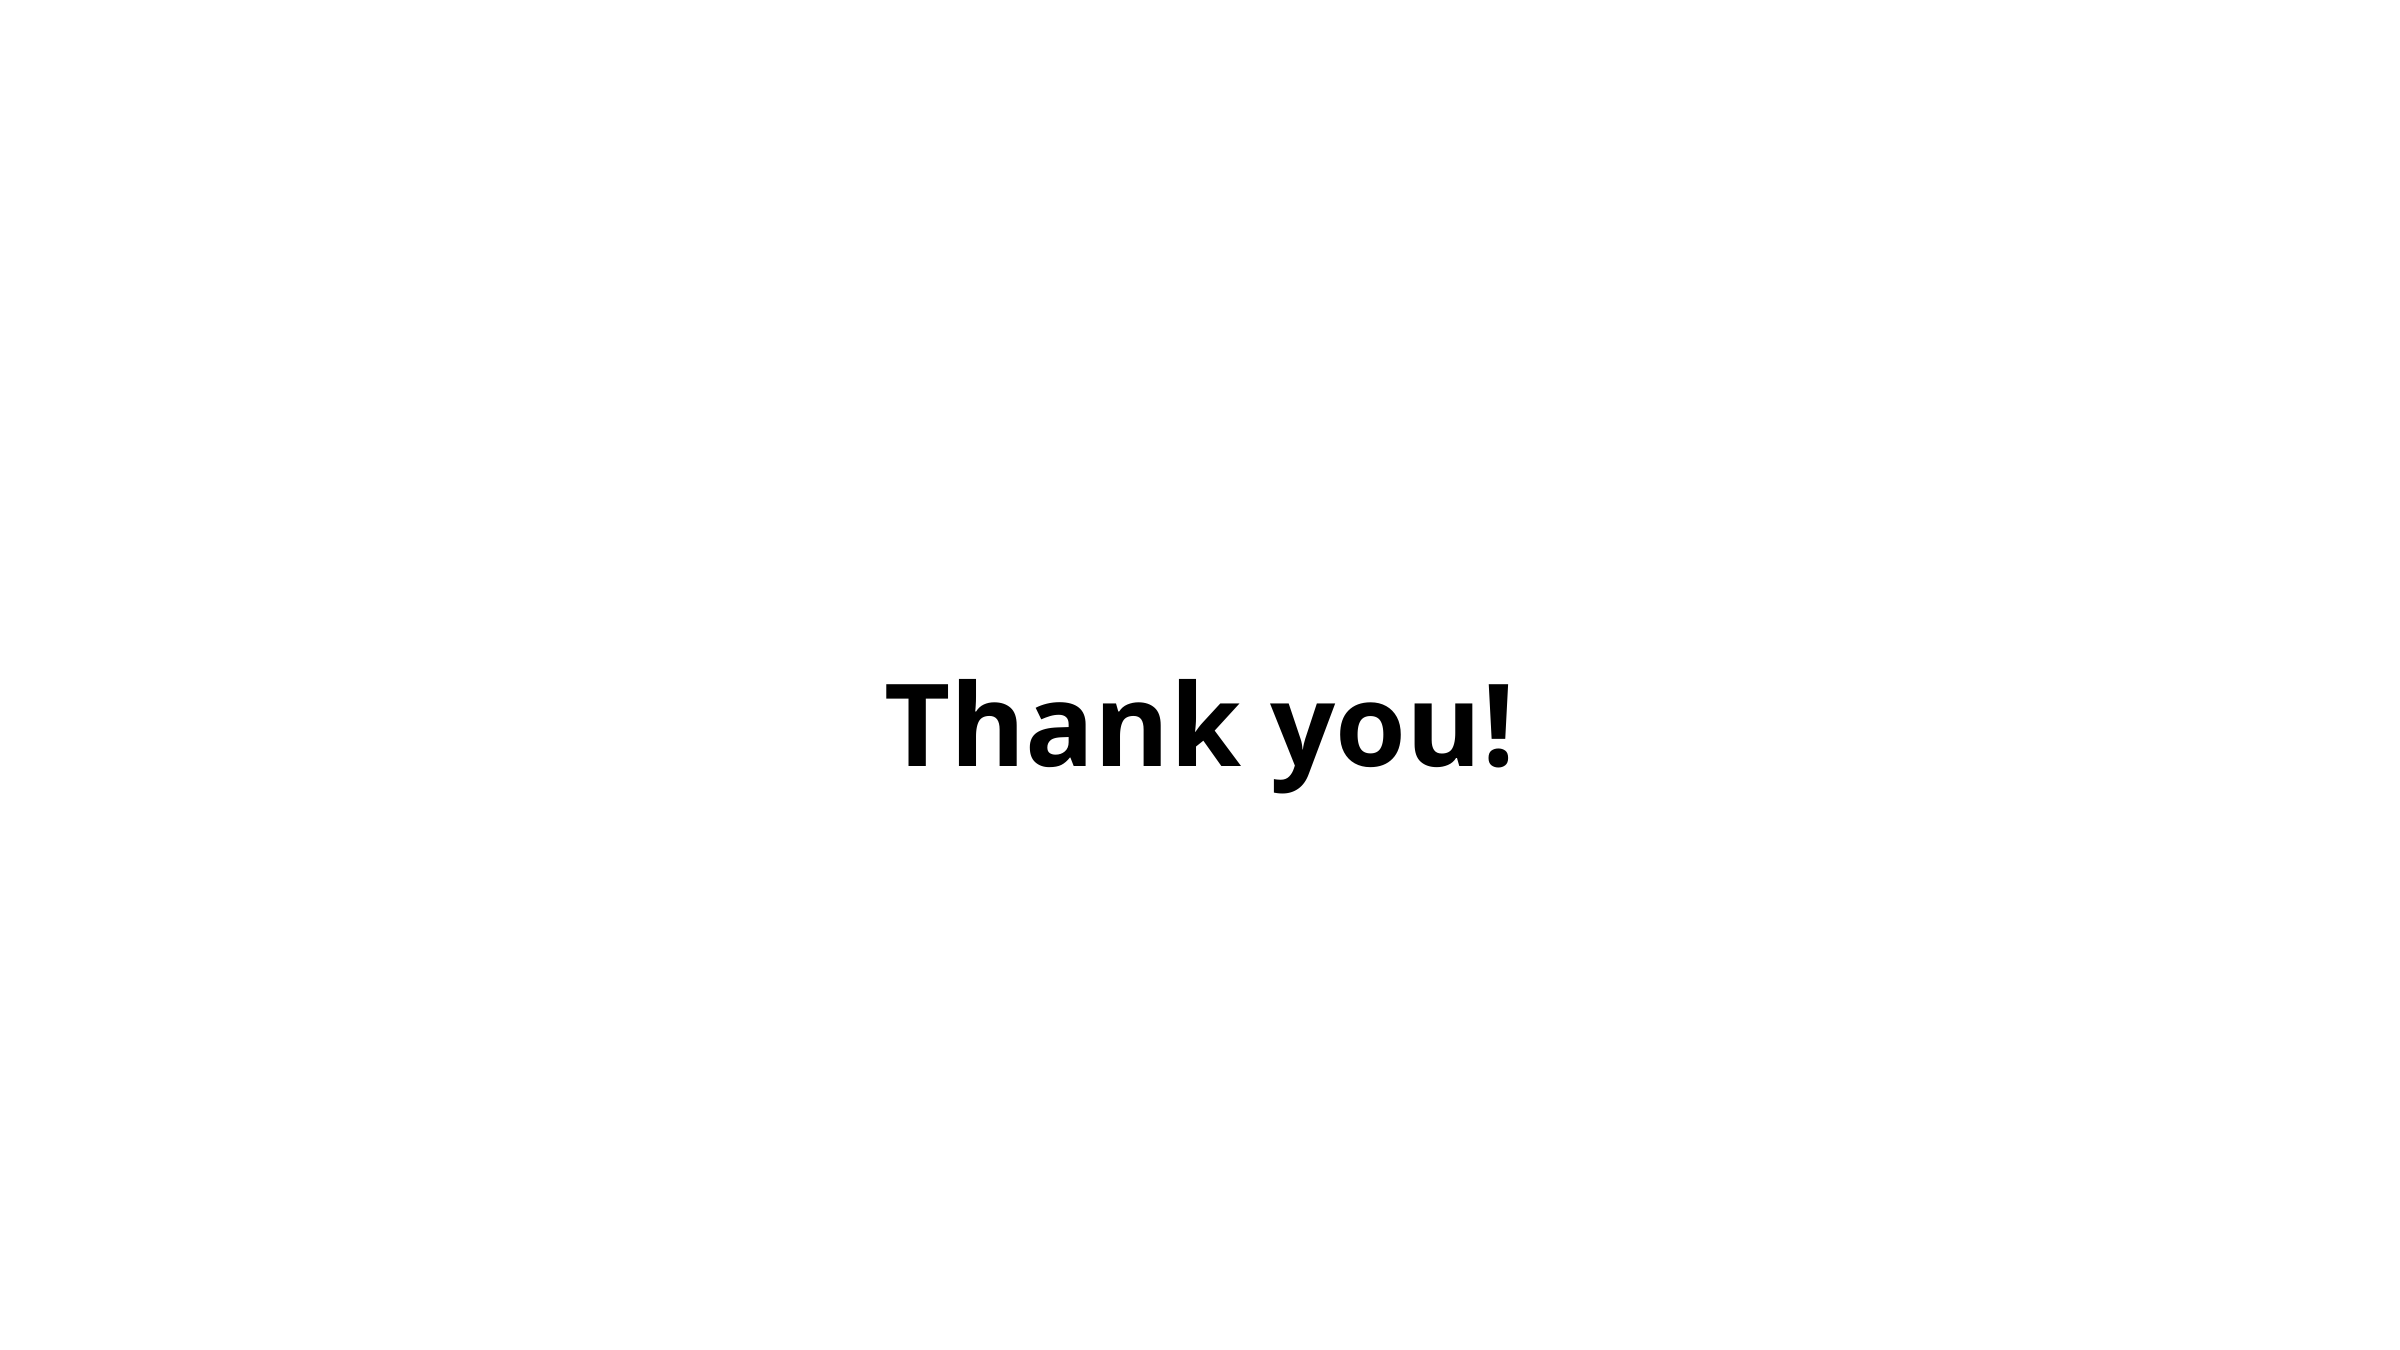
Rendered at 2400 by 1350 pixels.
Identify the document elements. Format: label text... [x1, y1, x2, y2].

text_box Thank you! [599, 644, 1800, 797]
